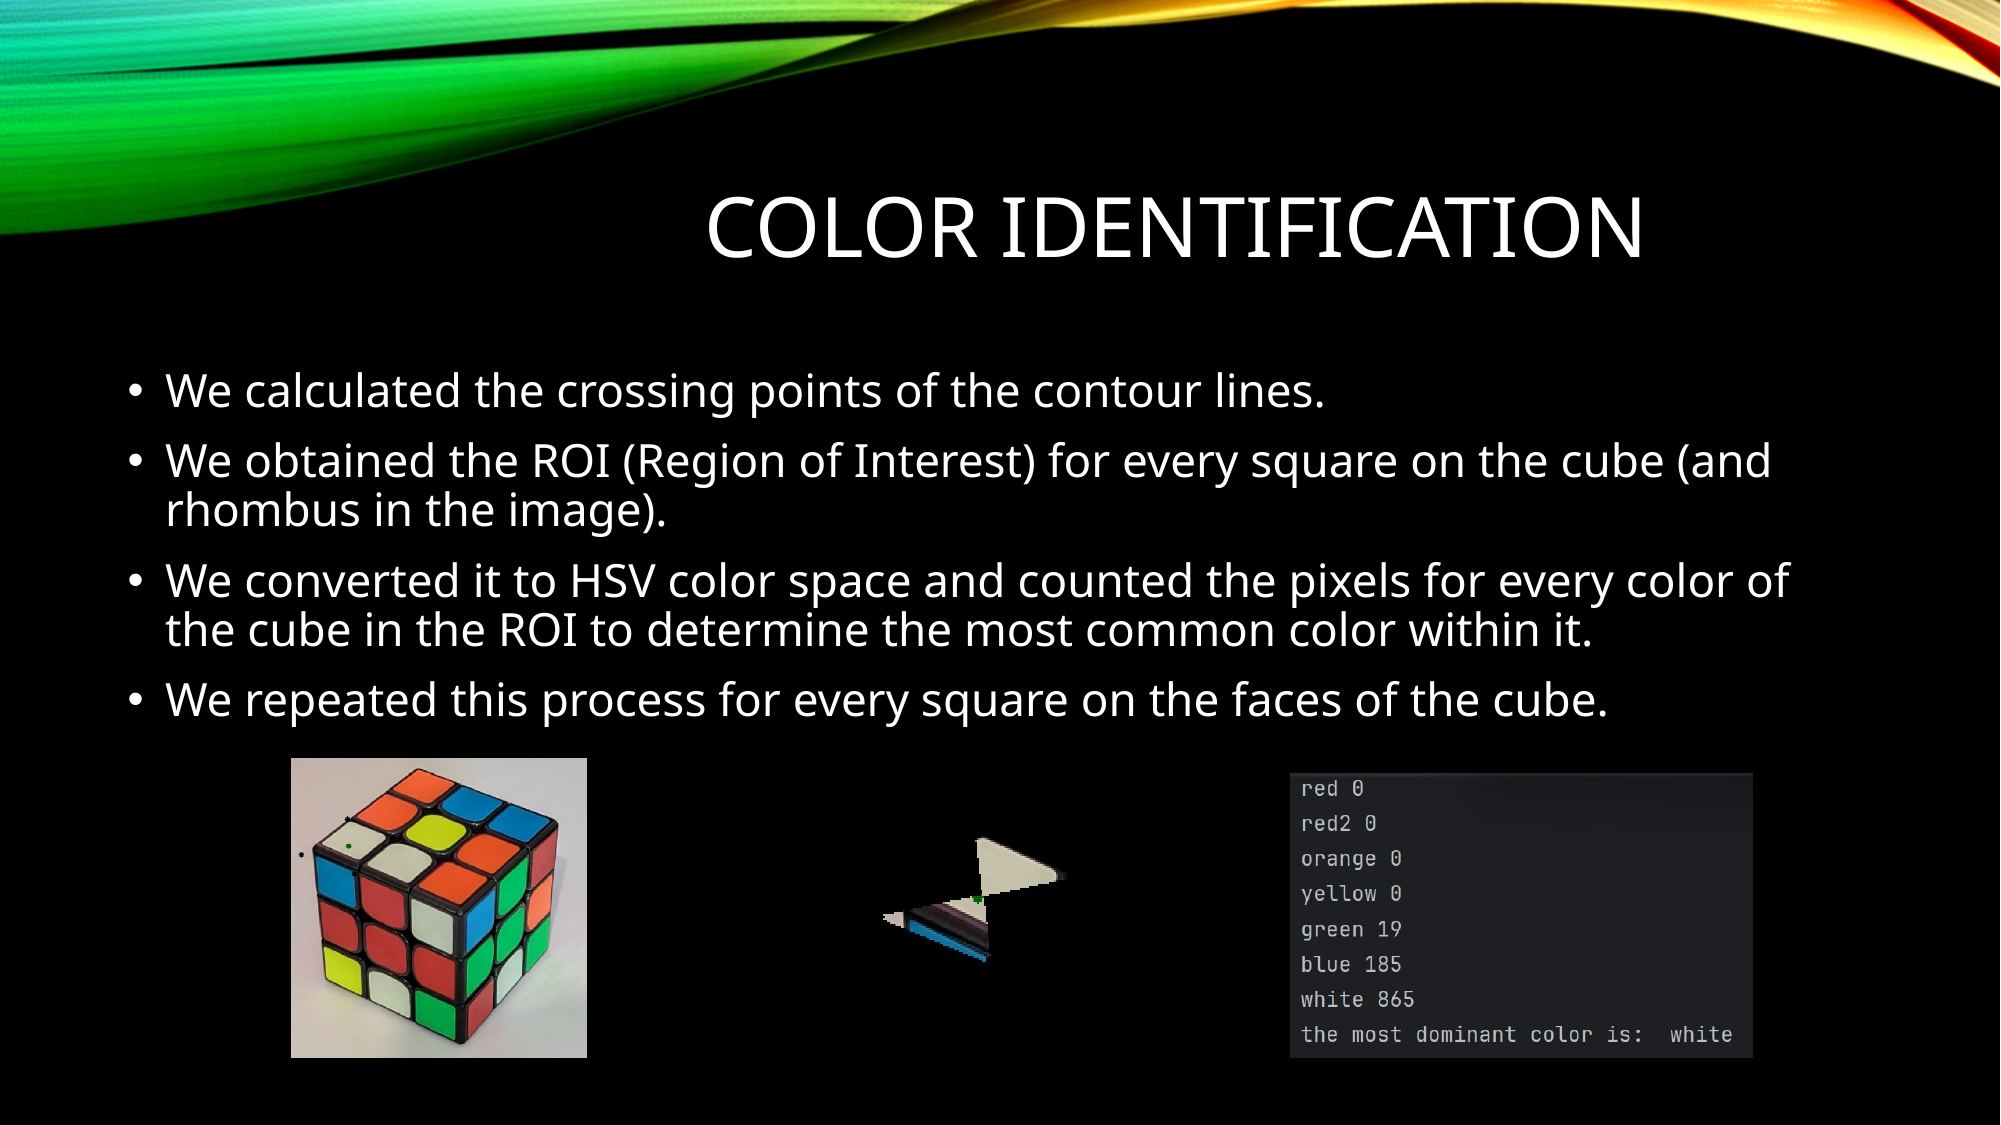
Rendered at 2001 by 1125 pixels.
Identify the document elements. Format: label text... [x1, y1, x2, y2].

picture [291, 758, 588, 1058]
picture [833, 758, 1120, 1064]
picture [0, 0, 2000, 237]
list We calculated the crossing points of the contour lines. We obtained the ROI (Region of Interest) for every square on the cube (and rhombus in the image). We converted it to HSV color space and counted the pixels for every color of the cube in the ROI to determine the most common color within it. We repeated this process for every square on the faces of the cube. [112, 360, 1888, 1021]
title Color Identification [680, 124, 1664, 337]
picture [1290, 773, 1754, 1058]
